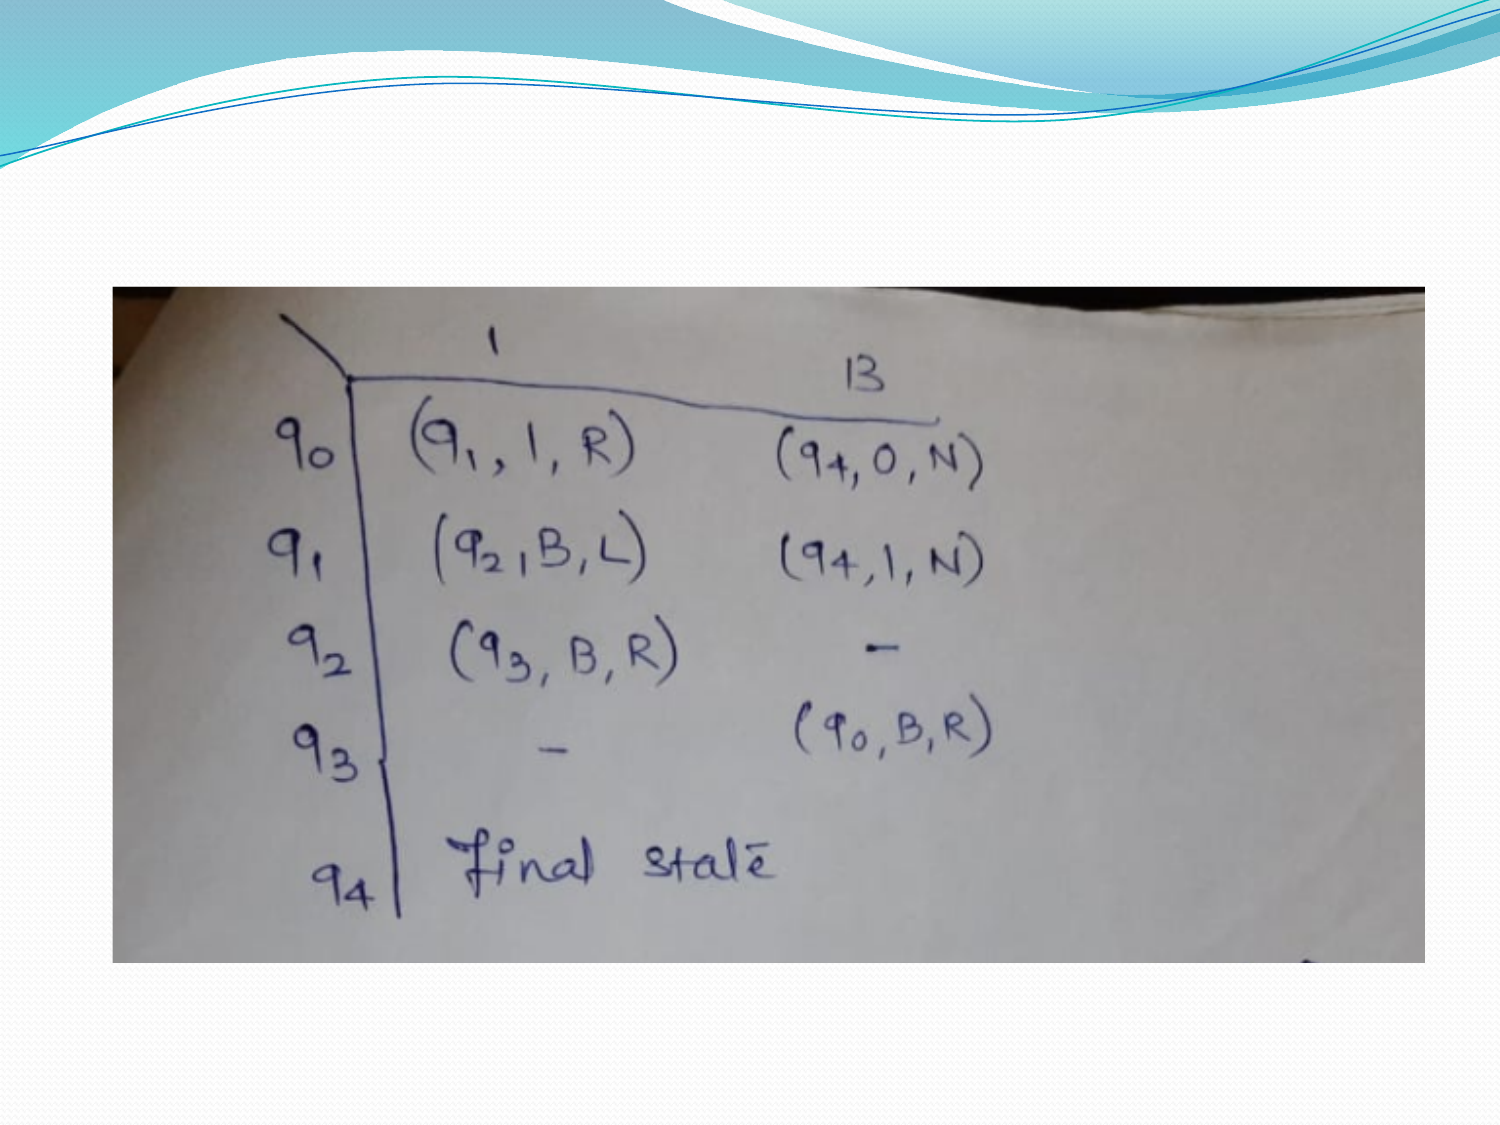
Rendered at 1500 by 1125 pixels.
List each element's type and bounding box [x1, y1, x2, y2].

picture [379, 0, 1158, 1125]
picture [1163, 287, 1425, 963]
picture [112, 287, 374, 963]
